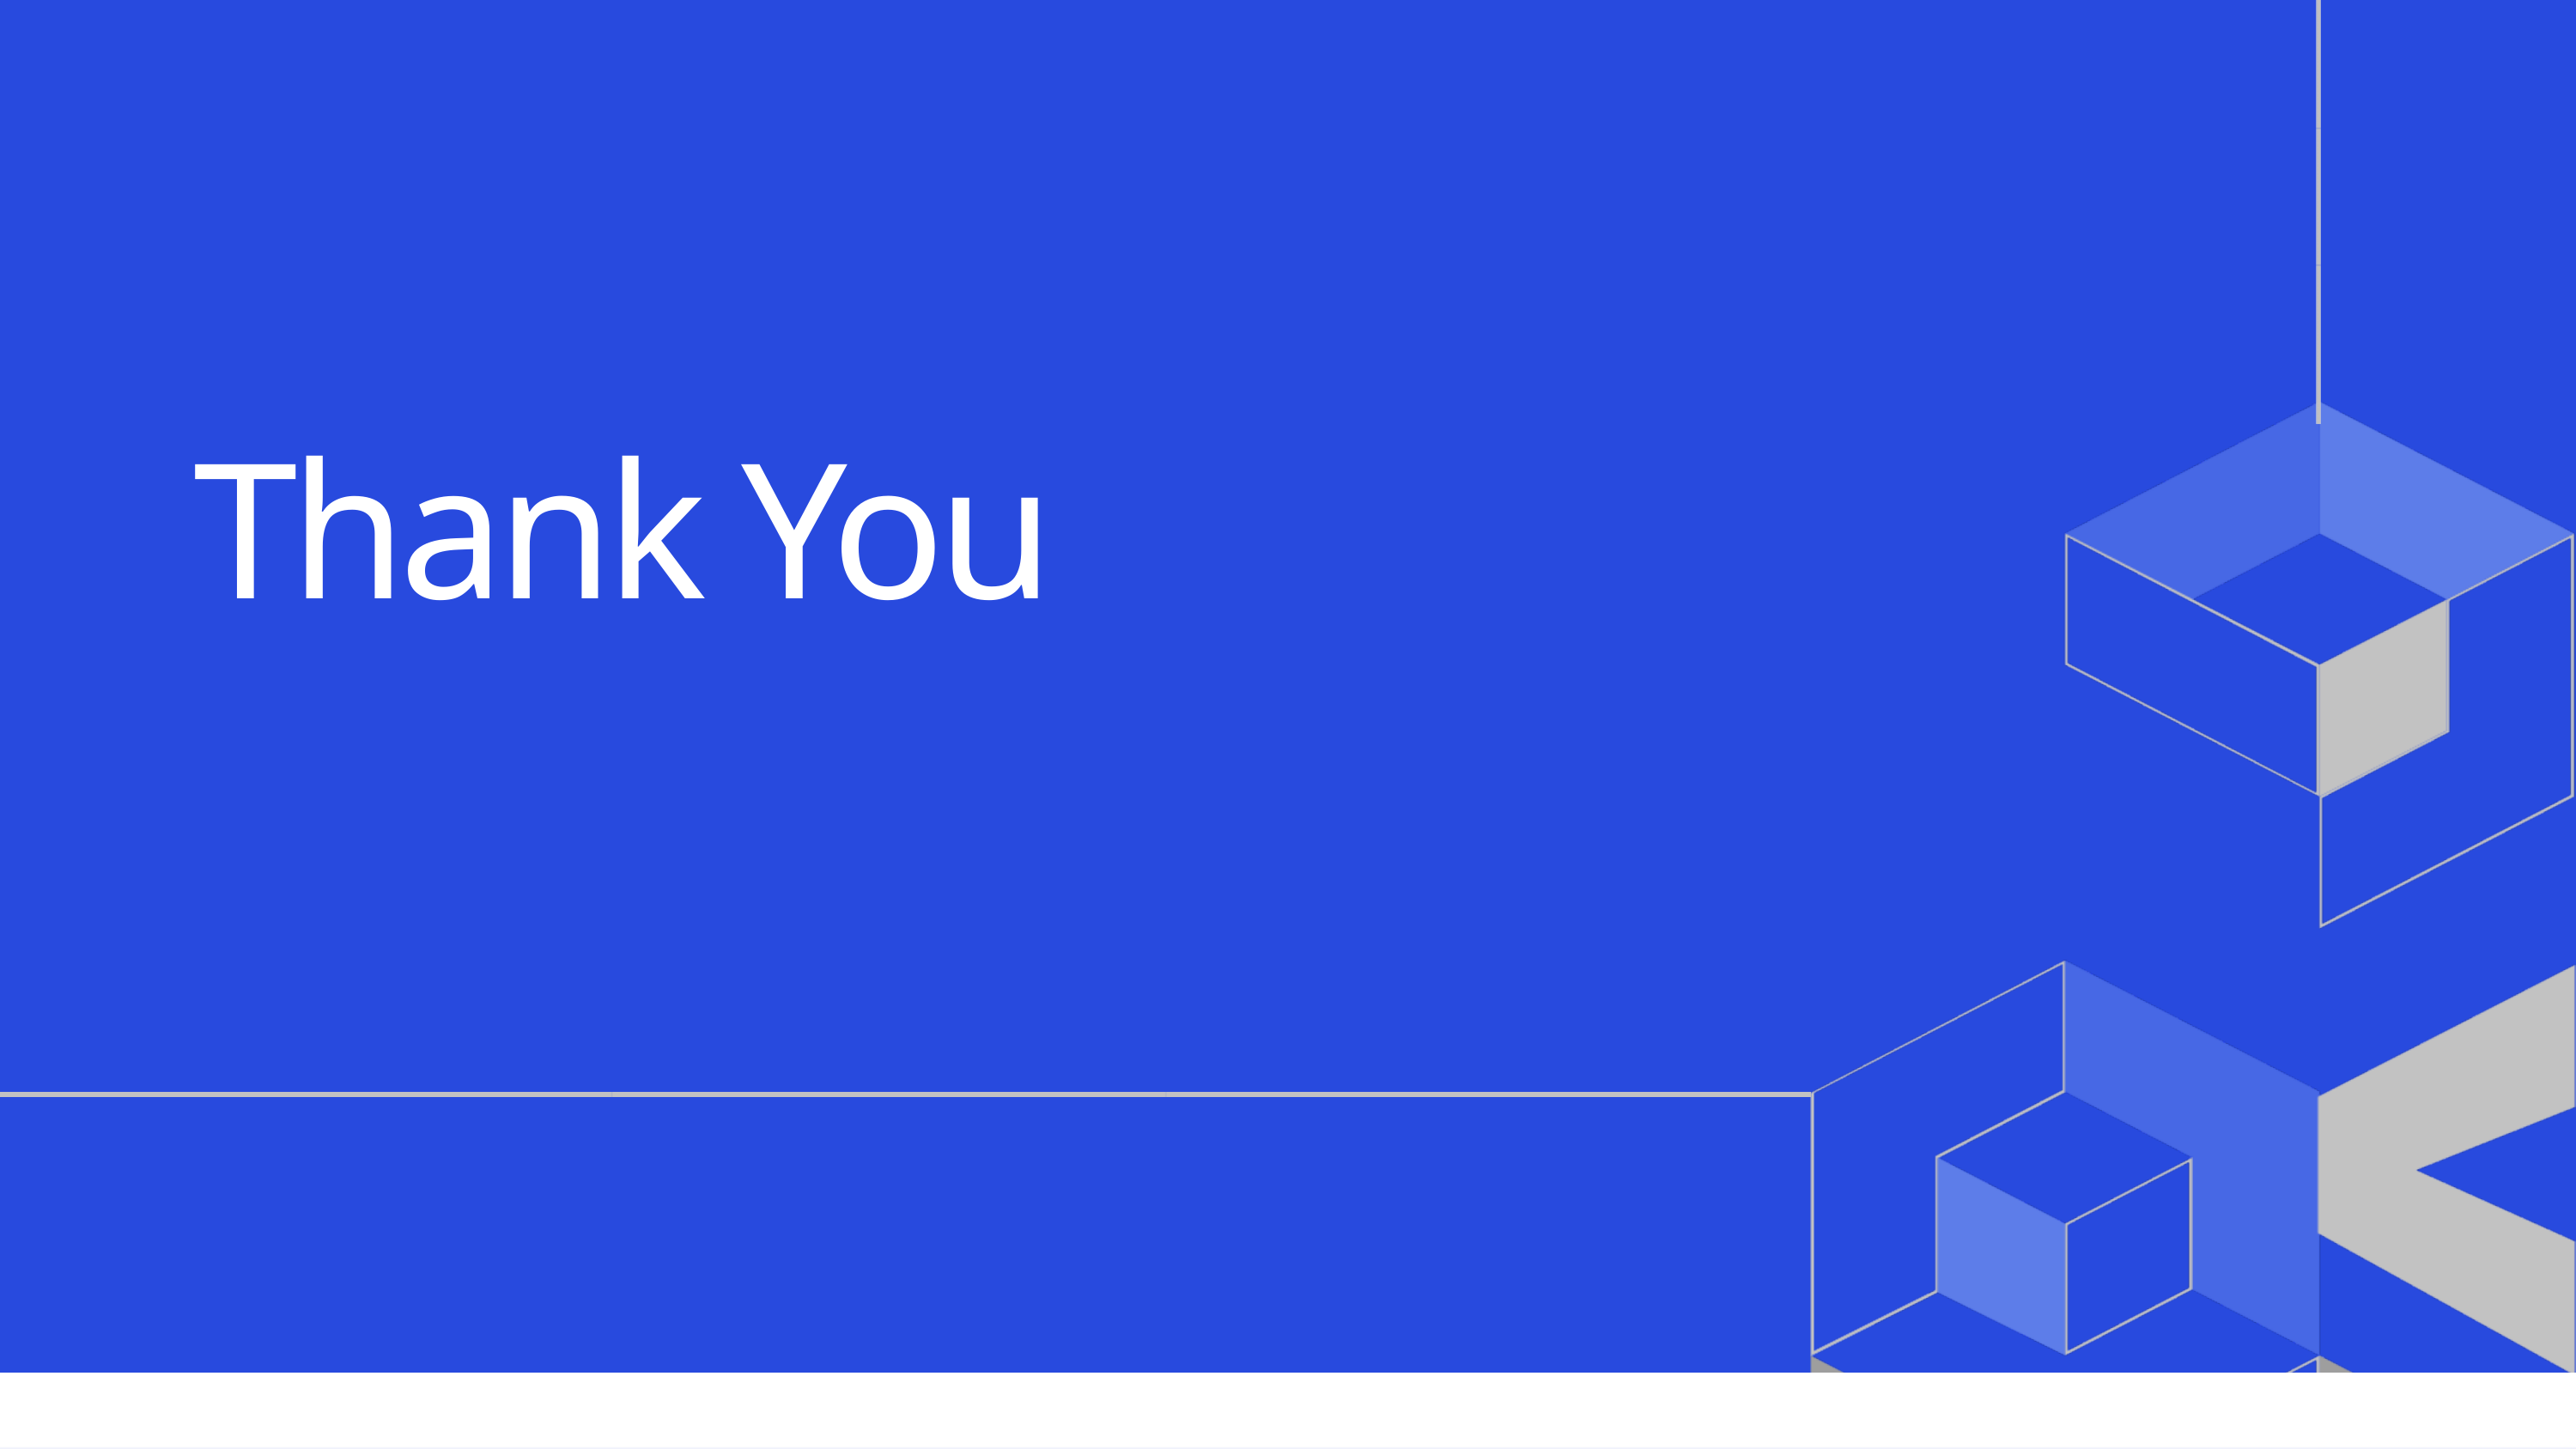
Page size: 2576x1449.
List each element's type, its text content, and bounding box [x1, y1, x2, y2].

text_box Thank You [193, 416, 1771, 648]
picture [0, 0, 2576, 1449]
